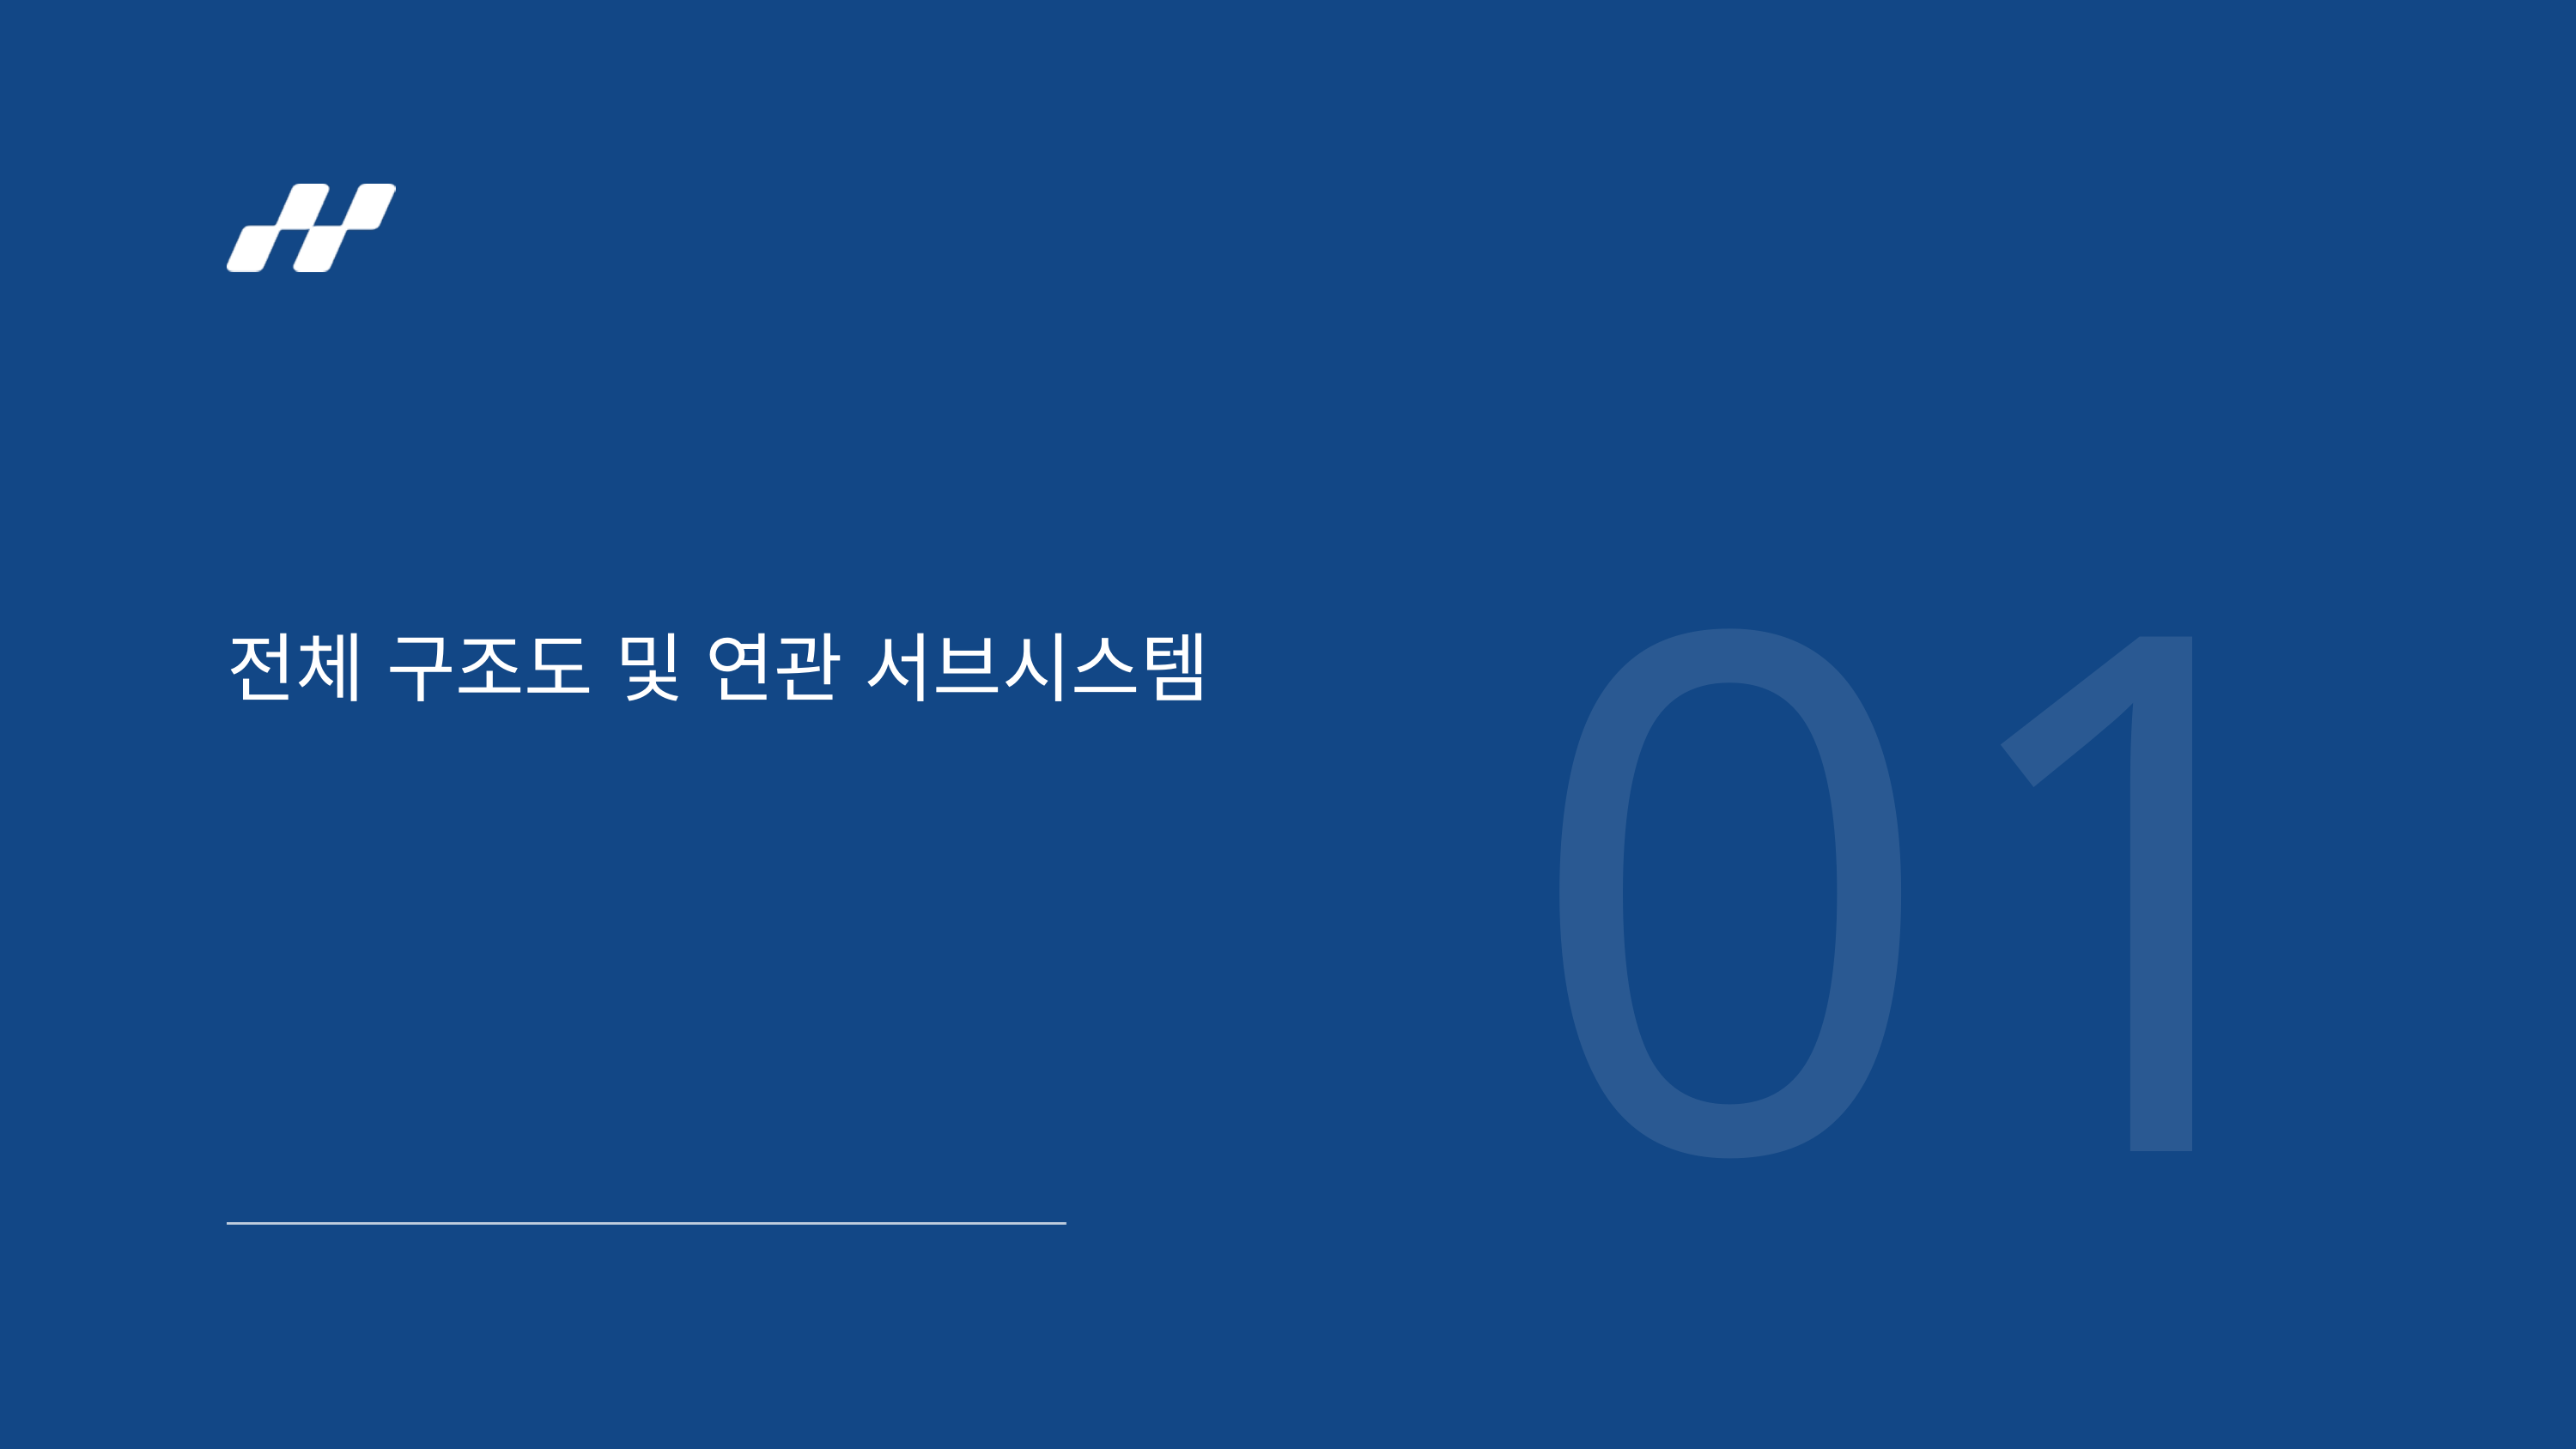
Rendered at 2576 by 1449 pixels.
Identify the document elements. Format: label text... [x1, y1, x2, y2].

text_box 전체 구조도 및 연관 서브시스템 [227, 624, 1146, 730]
picture [227, 1222, 1066, 1226]
text_box 01 [1146, 466, 2349, 1449]
picture [227, 184, 396, 272]
